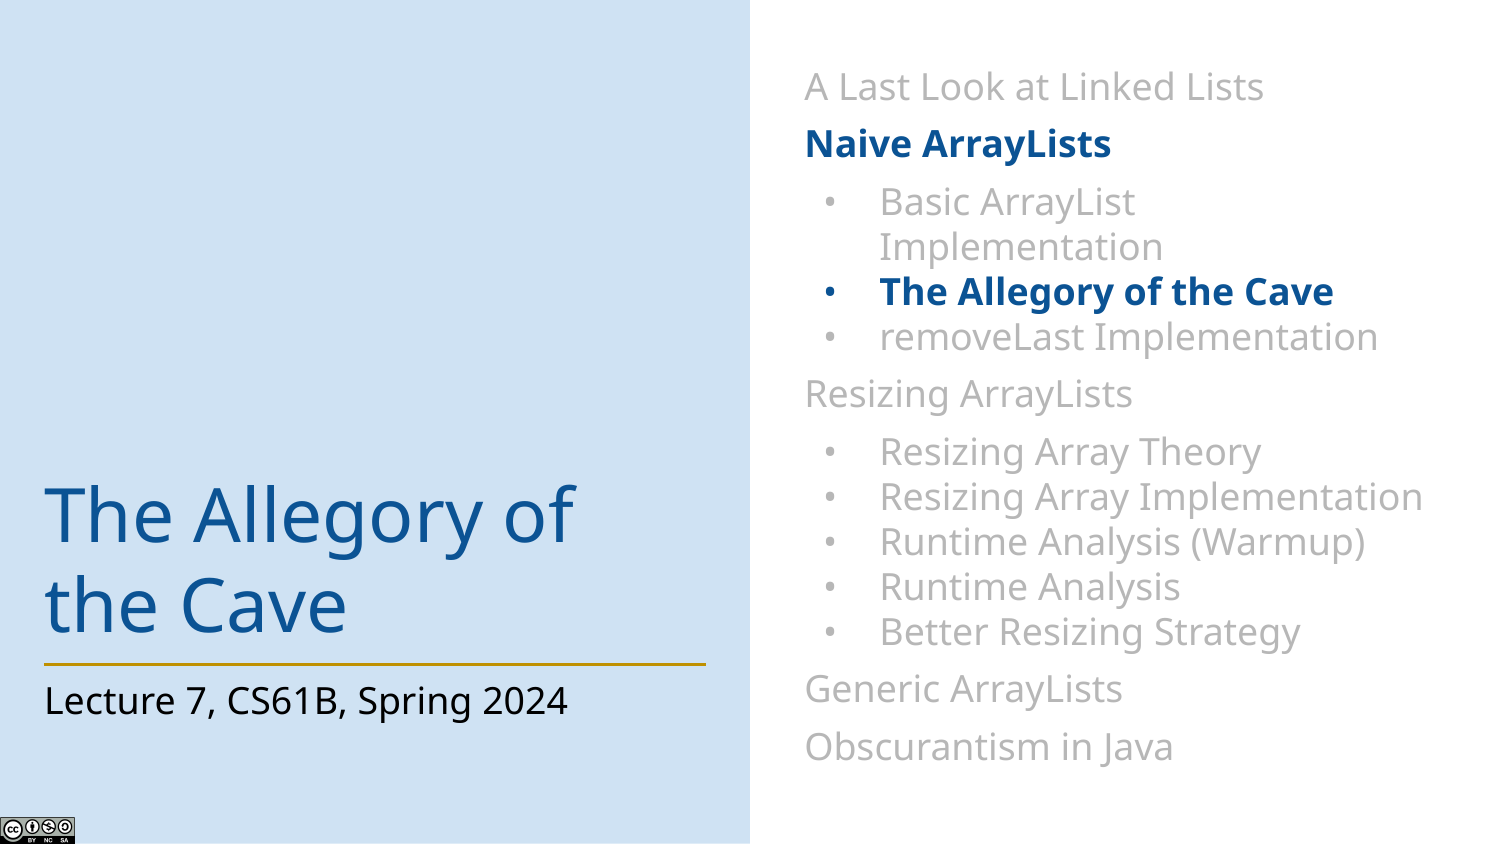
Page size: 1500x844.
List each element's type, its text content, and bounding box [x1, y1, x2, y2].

picture [0, 817, 75, 844]
list A Last Look at Linked Lists Naive ArrayLists Basic ArrayList Implementation The Allegory of the Cave removeLast Implementation Resizing ArrayLists Resizing Array Theory Resizing Array Implementation Runtime Analysis (Warmup) Runtime Analysis Better Resizing Strategy Generic ArrayLists Obscurantism in Java [789, 65, 1446, 765]
title The Allegory of the Cave [29, 328, 692, 663]
subtitle Lecture 7, CS61B, Spring 2024 [29, 667, 712, 732]
